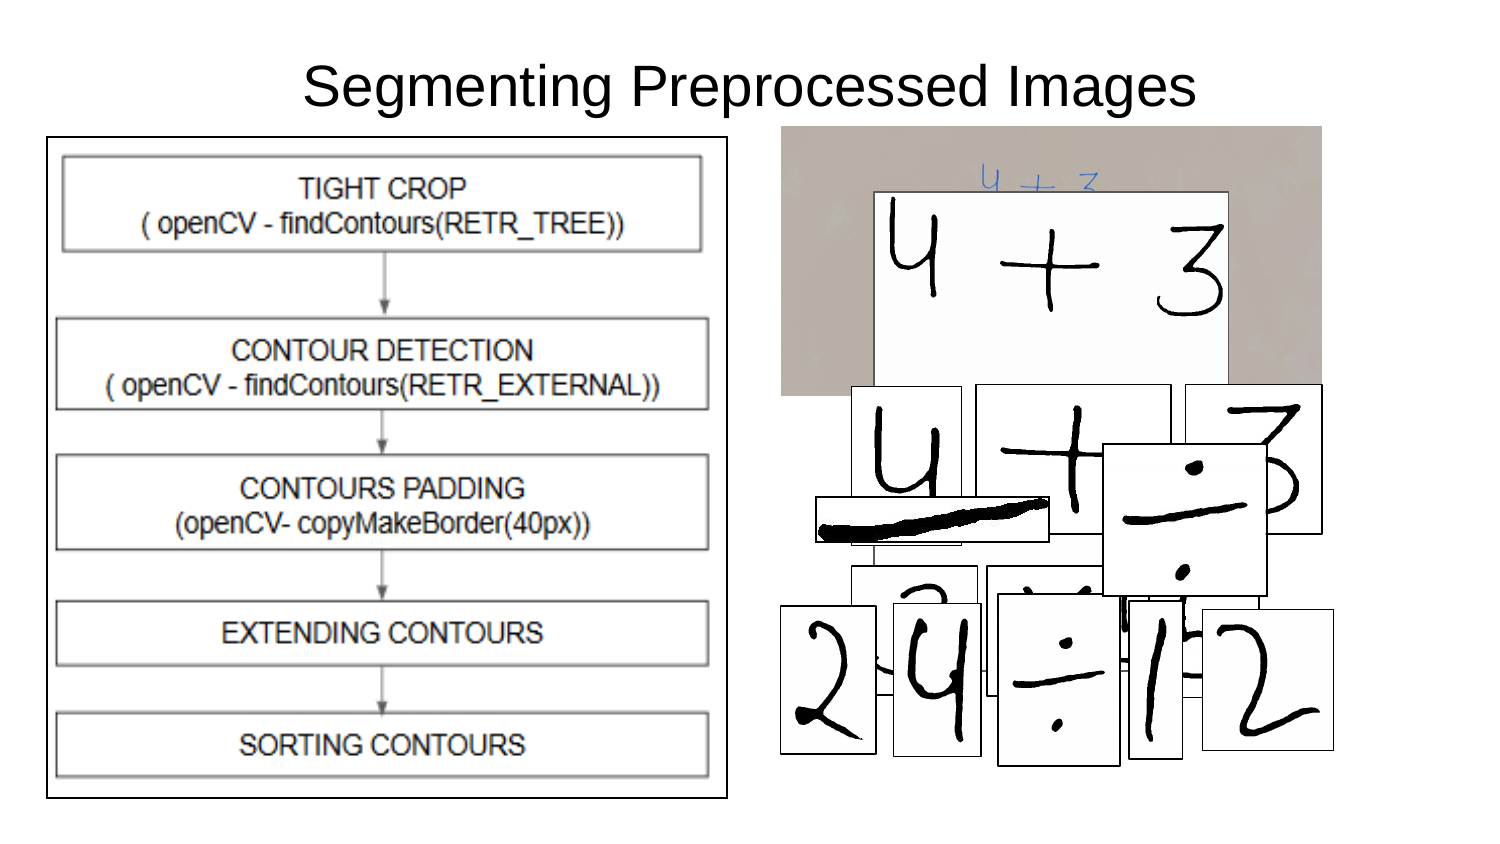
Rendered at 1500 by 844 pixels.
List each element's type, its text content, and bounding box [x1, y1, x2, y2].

picture [781, 126, 1322, 397]
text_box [851, 384, 1322, 592]
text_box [781, 594, 1333, 766]
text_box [816, 444, 1266, 595]
title Segmenting Preprocessed Images [288, 32, 1266, 127]
picture [47, 137, 726, 798]
